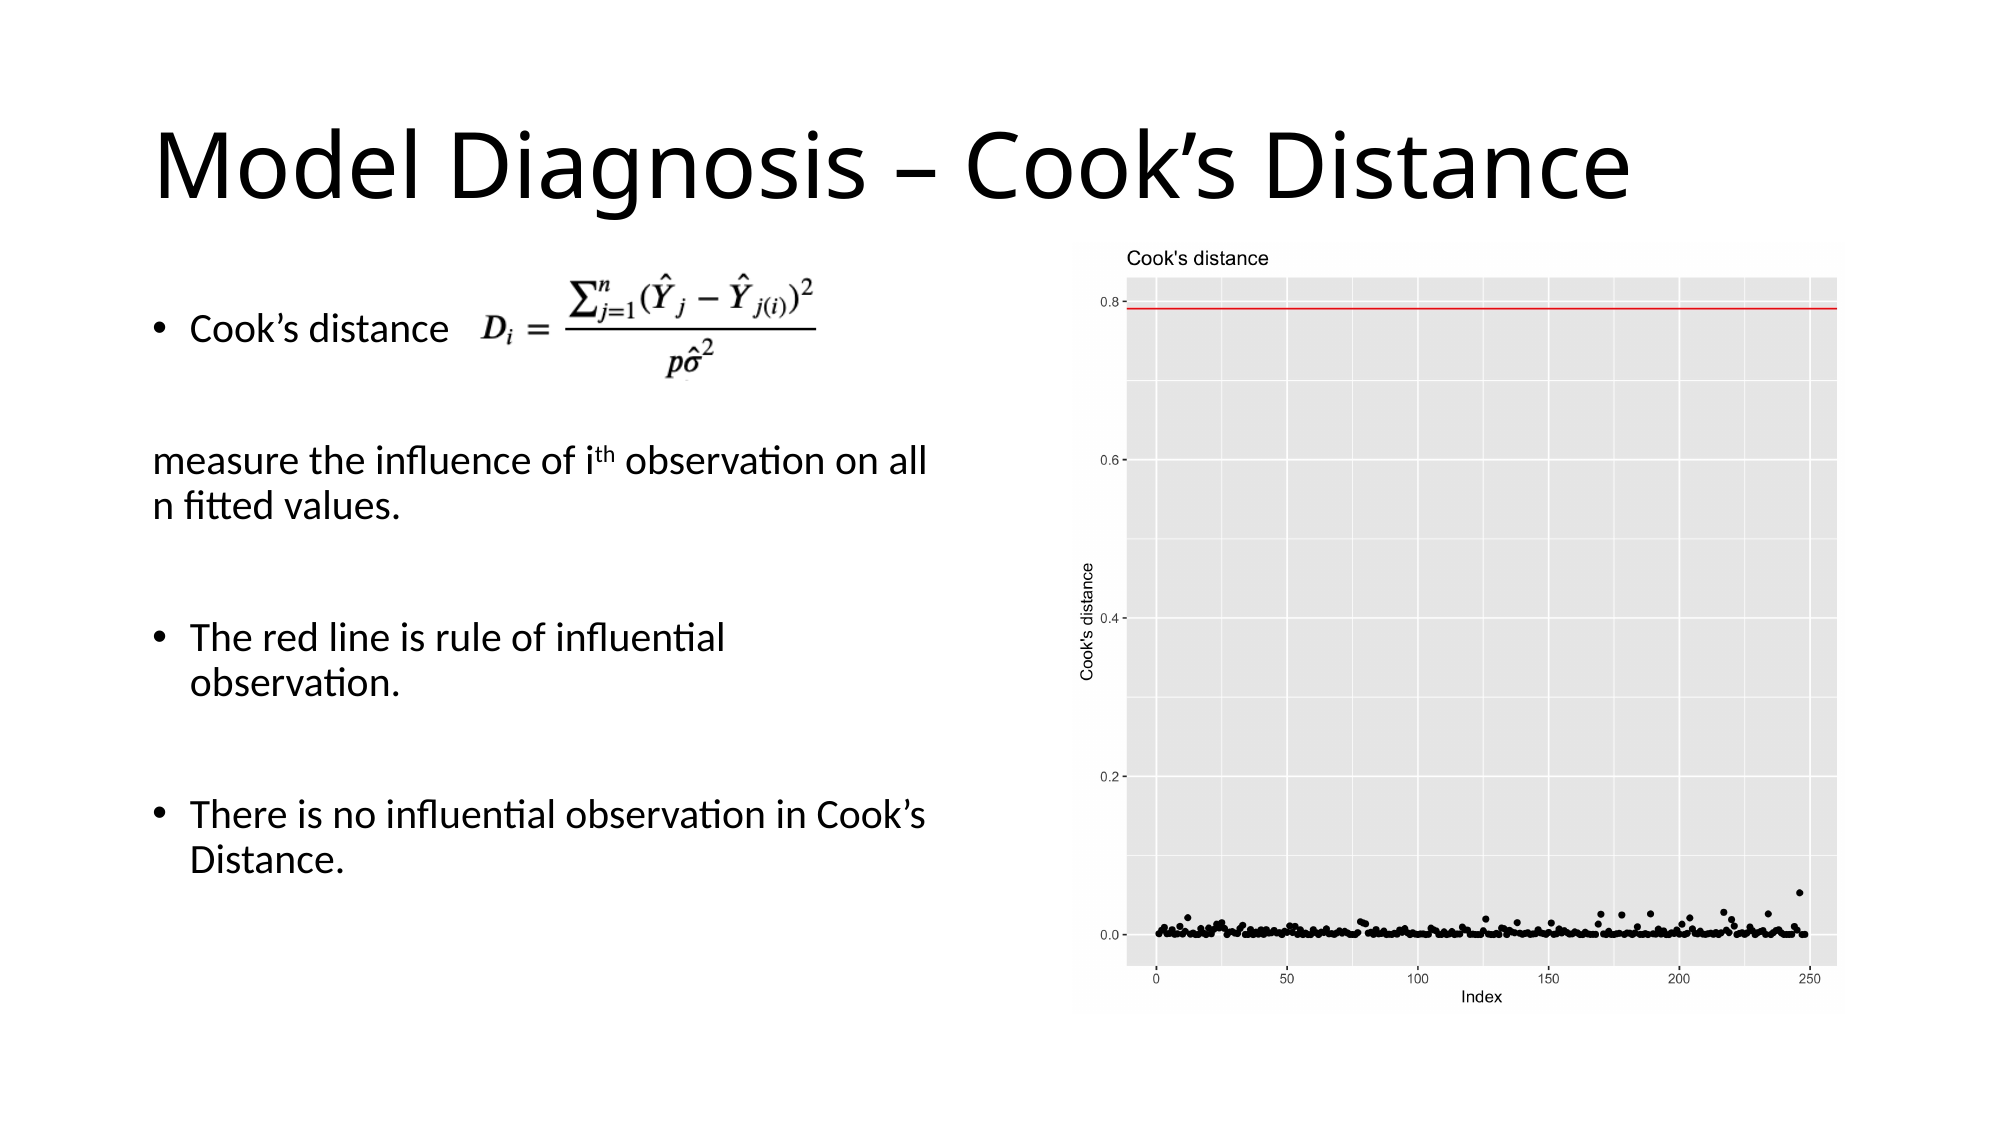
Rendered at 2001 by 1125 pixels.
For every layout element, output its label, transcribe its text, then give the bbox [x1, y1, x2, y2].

title Model Diagnosis – Cook’s Distance [137, 59, 1863, 278]
picture [477, 262, 835, 381]
list Cook’s distance measure the influence of ith observation on all n fitted values. The red line is rule of influential observation. There is no influential observation in Cook’s Distance. [137, 299, 945, 1014]
picture [1072, 242, 1845, 1014]
